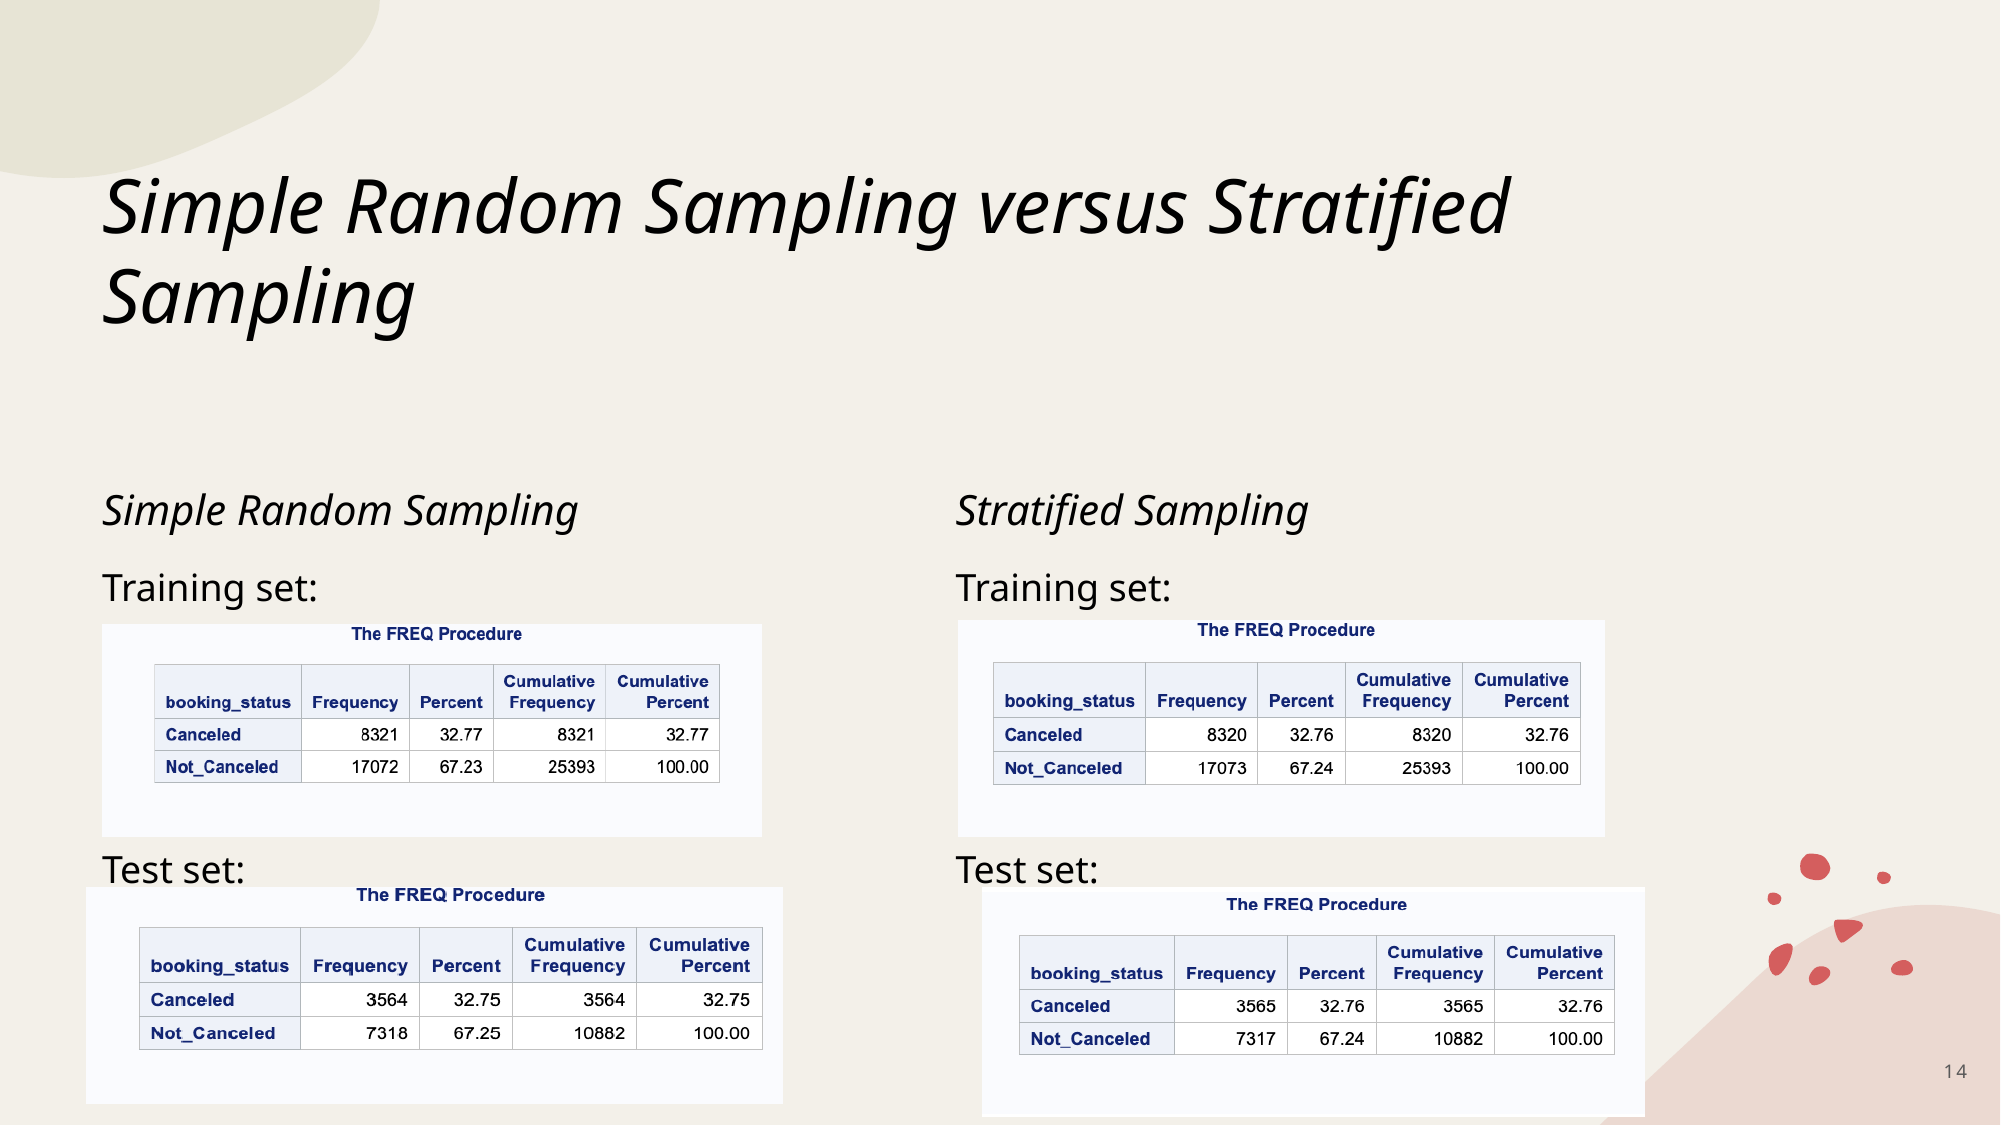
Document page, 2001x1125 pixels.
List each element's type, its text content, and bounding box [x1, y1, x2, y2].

picture [958, 620, 1605, 837]
list Simple Random Sampling [86, 464, 882, 542]
picture [86, 887, 783, 1104]
title Simple Random Sampling versus Stratified Sampling [86, 129, 1740, 347]
list Training set: Test set: [86, 552, 882, 987]
list Training set: Test set: [940, 552, 1740, 987]
picture [982, 887, 1645, 1118]
slide_number 14 [1911, 1042, 1999, 1103]
picture [102, 624, 762, 837]
list Stratified Sampling [940, 413, 1740, 542]
